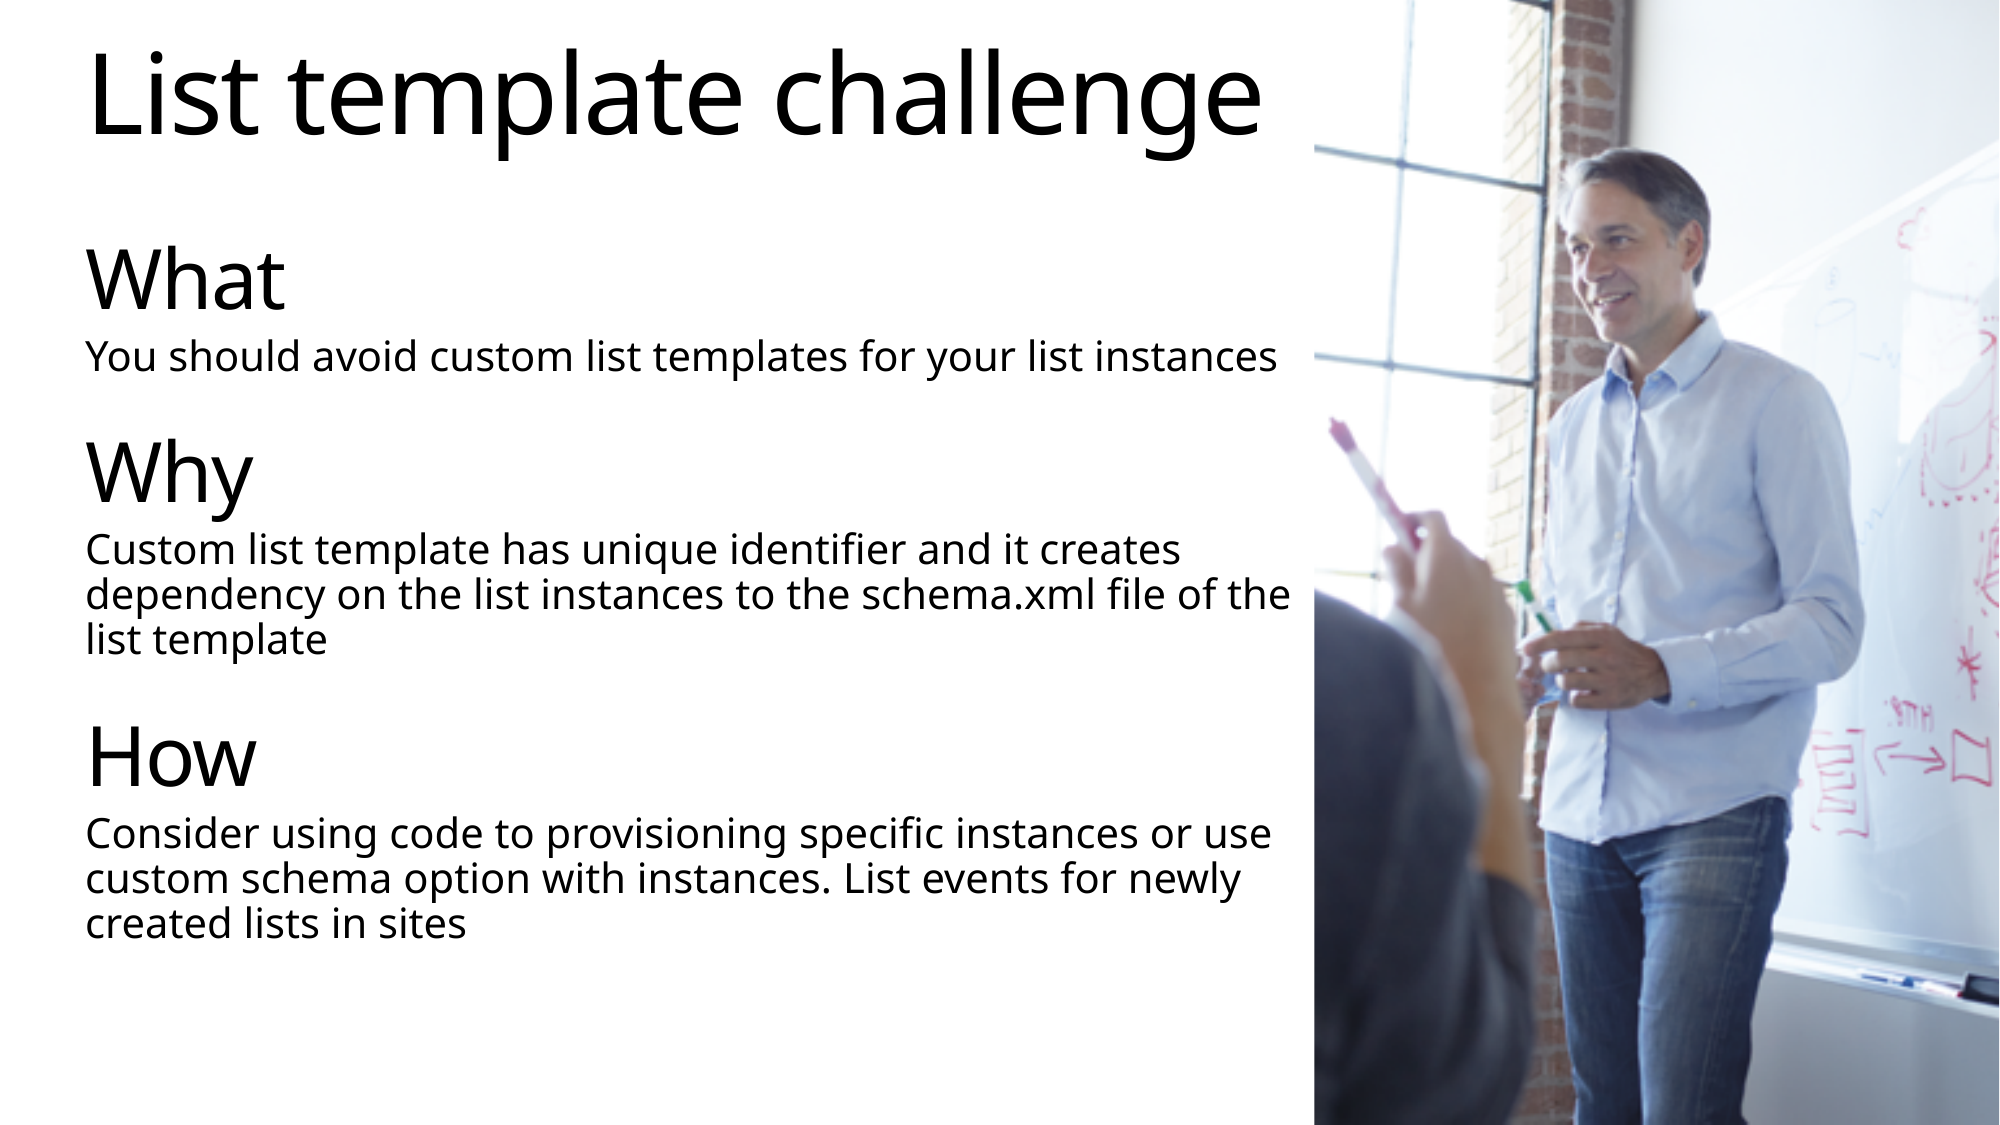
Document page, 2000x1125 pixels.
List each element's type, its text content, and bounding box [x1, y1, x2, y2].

title List template challenge [85, 37, 1314, 161]
list What You should avoid custom list templates for your list instances Why Custom list template has unique identifier and it creates dependency on the list instances to the schema.xml file of the list template How Consider using code to provisioning specific instances or use custom schema option with instances. List events for newly created lists in sites [85, 237, 1314, 562]
picture [1314, 0, 2000, 1125]
